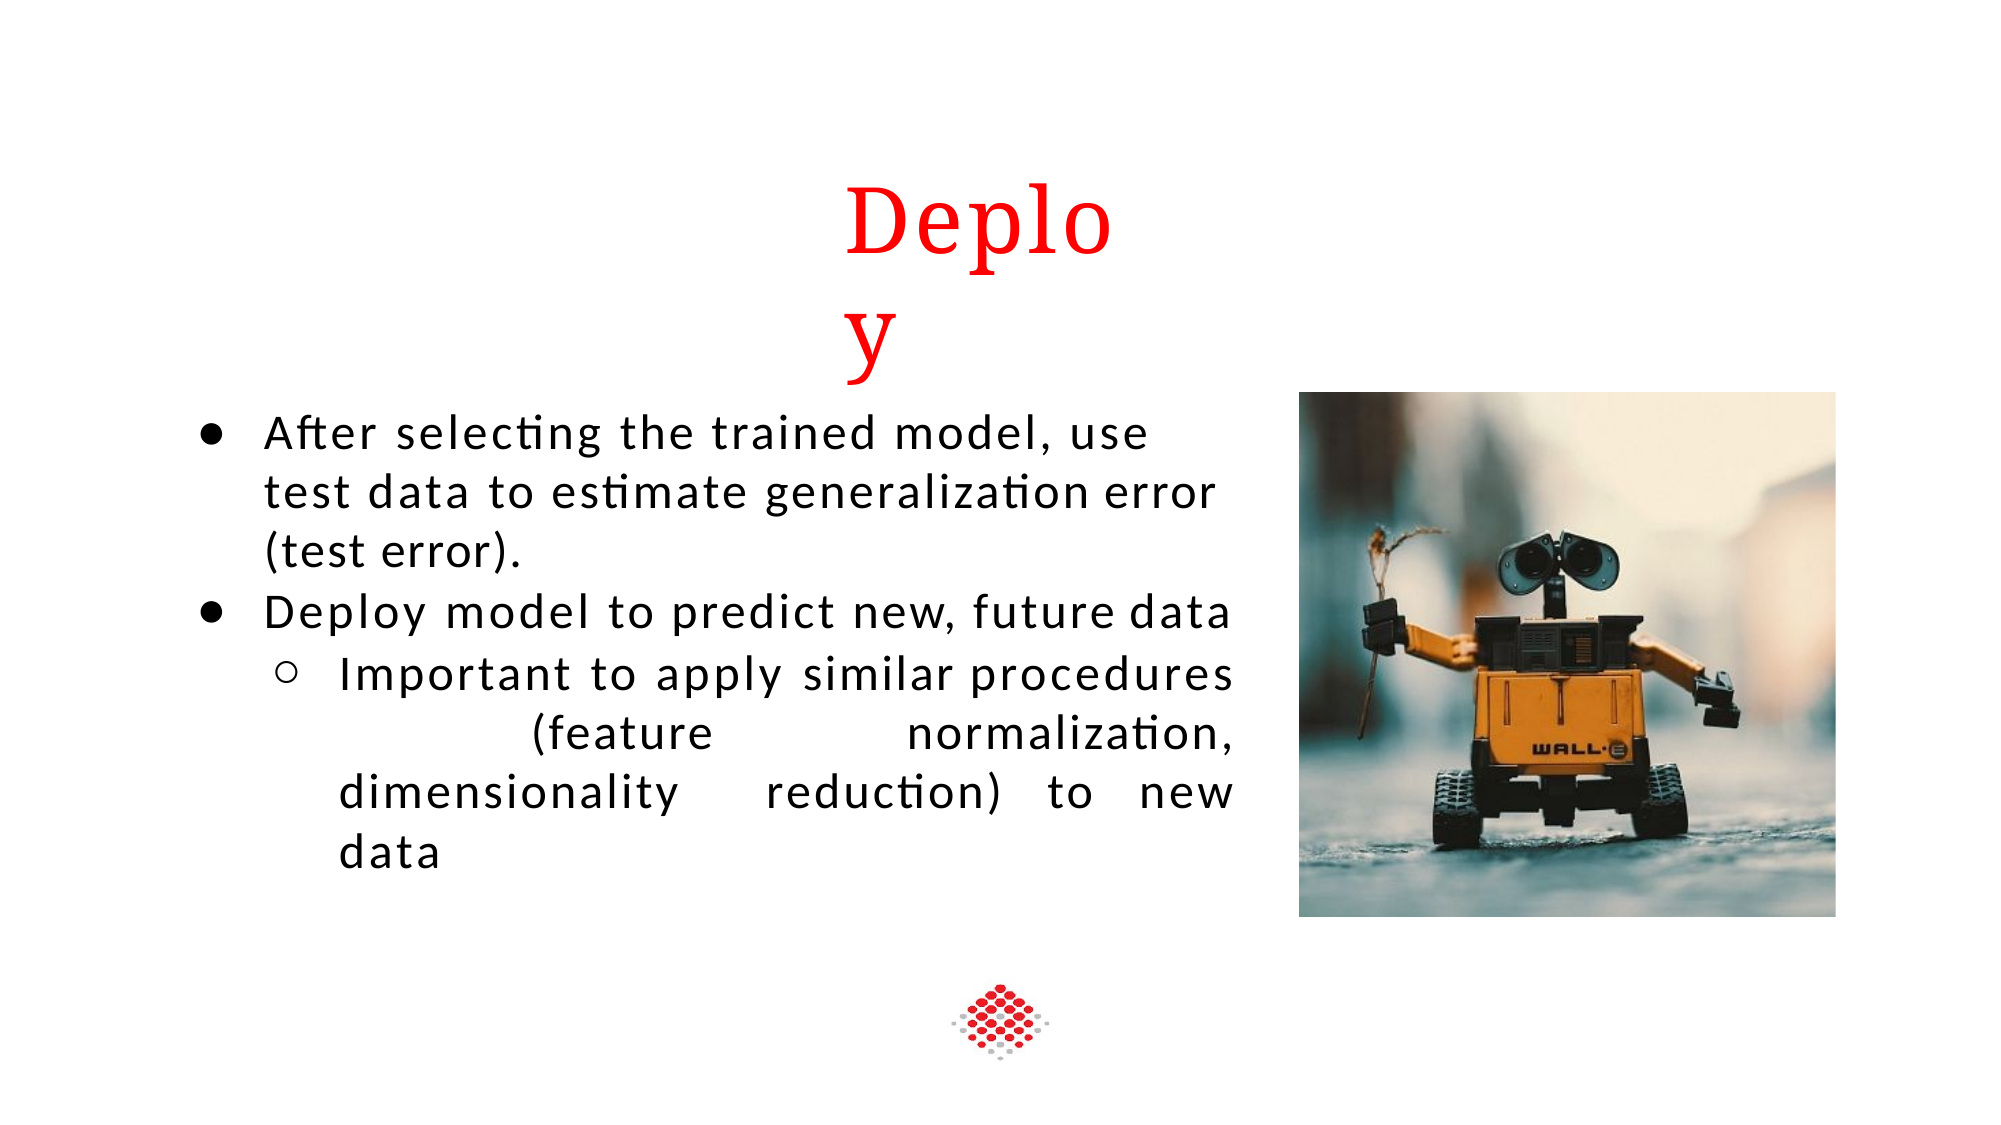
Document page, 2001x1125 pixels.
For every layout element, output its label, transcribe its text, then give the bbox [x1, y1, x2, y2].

picture [947, 978, 1050, 1061]
text_box [1299, 392, 1836, 917]
title Deploy [842, 159, 1158, 383]
text_box After selecting the trained model, use test data to estimate generalization error (test error). Deploy model to predict new, future data Important to apply similar procedures (feature normalization, dimensionality reduction) to new data [194, 399, 1243, 879]
